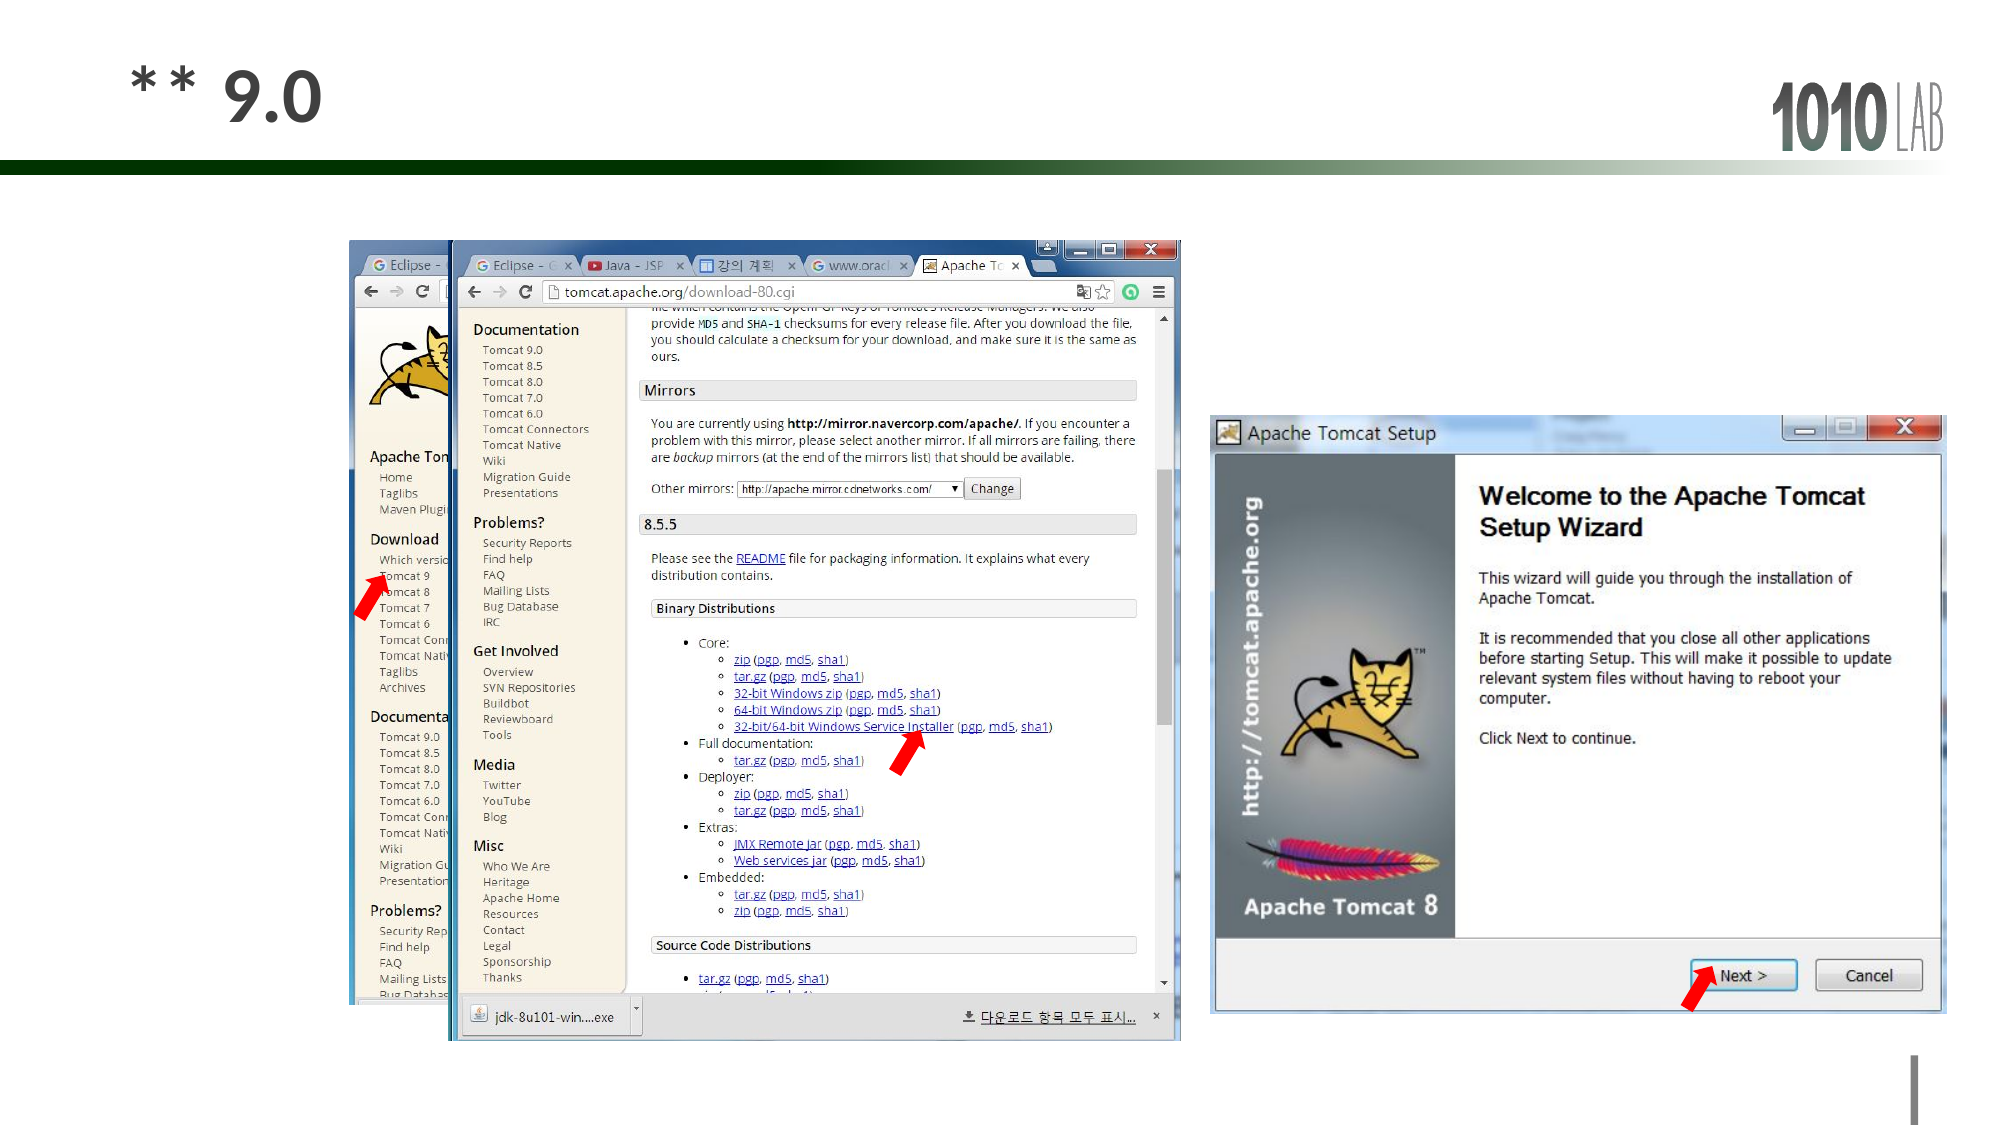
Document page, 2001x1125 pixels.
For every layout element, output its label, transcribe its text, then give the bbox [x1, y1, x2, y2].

title ** 9.0 [109, 25, 1676, 168]
picture [349, 240, 448, 1005]
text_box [1210, 415, 1947, 1014]
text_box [448, 240, 1181, 1041]
